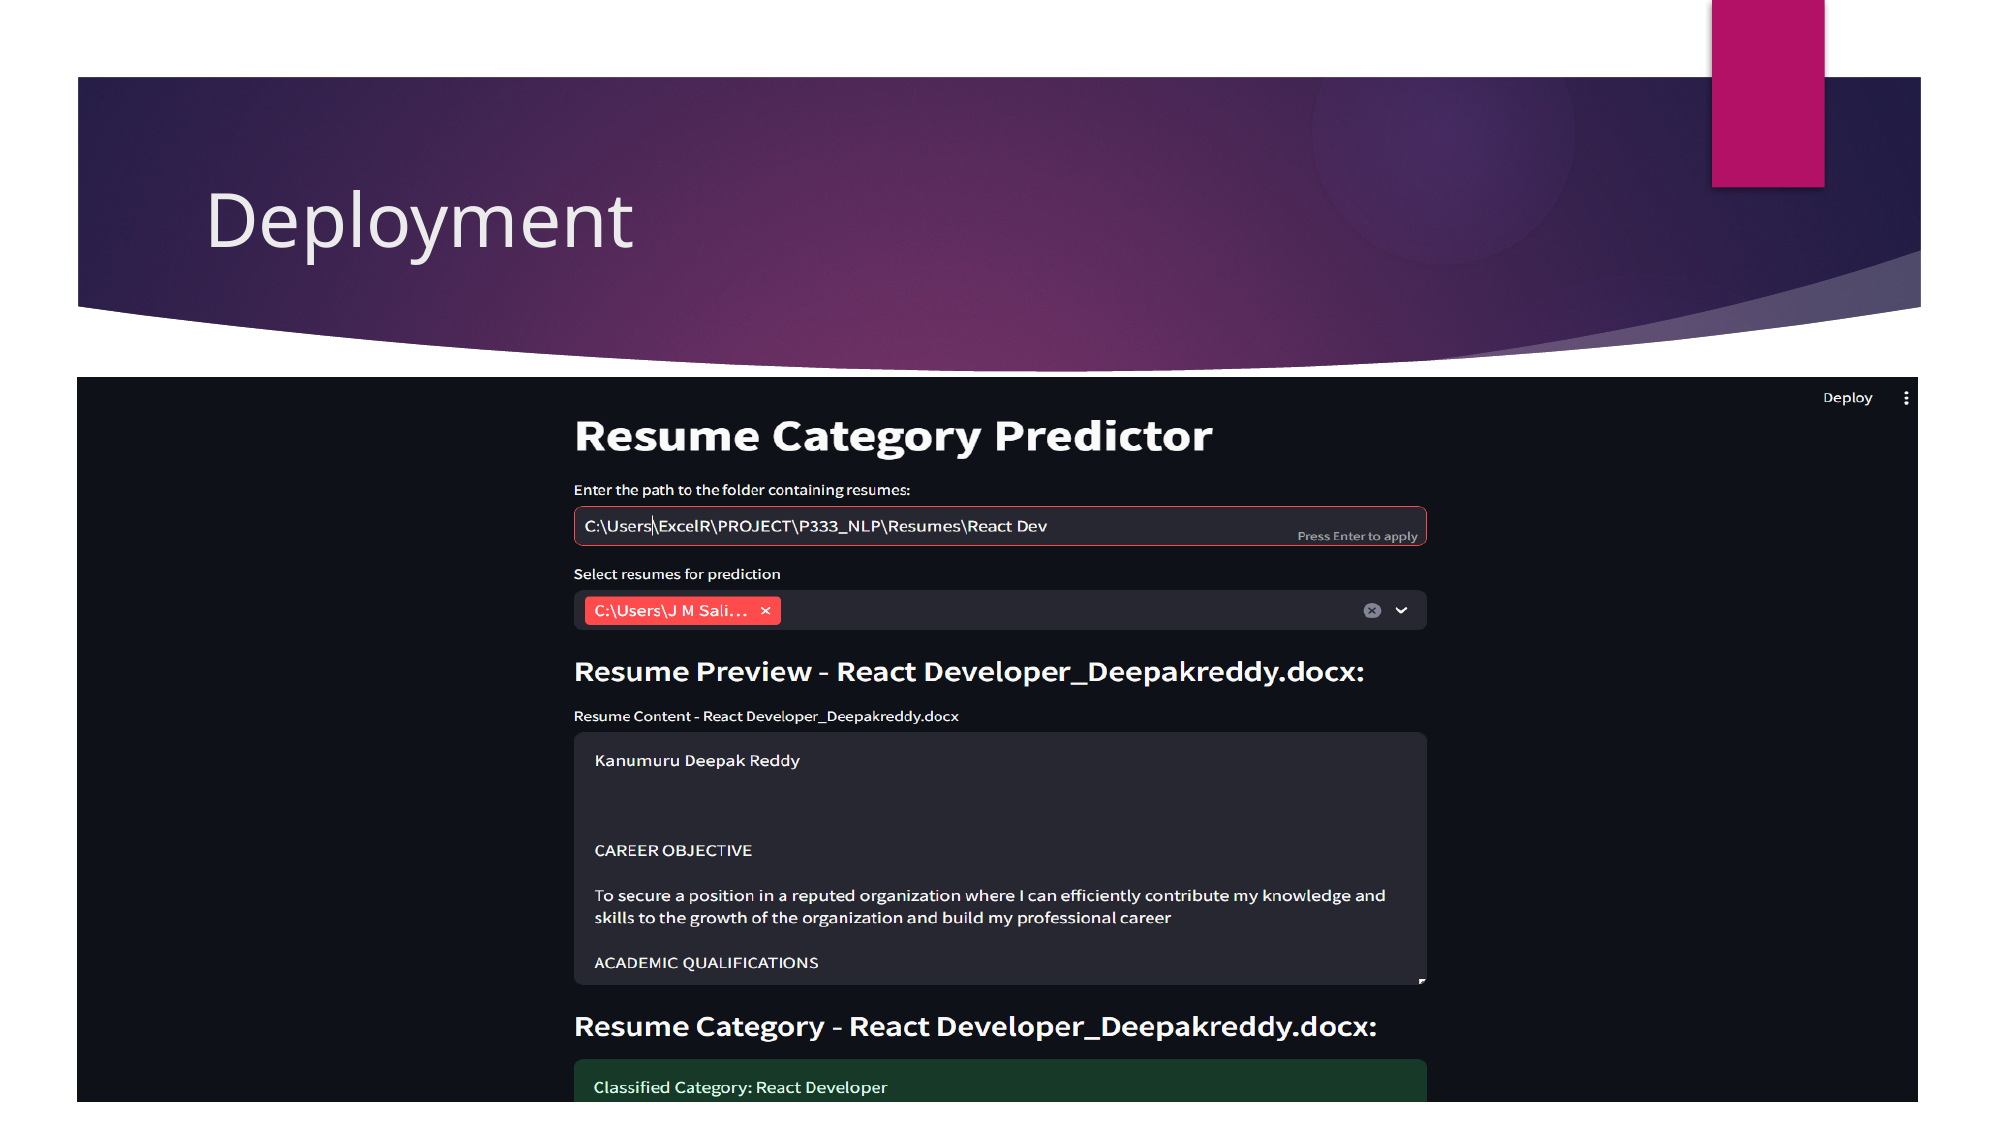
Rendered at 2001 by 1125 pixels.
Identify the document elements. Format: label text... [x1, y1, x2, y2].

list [77, 377, 1918, 1102]
title Deployment [189, 159, 1627, 276]
